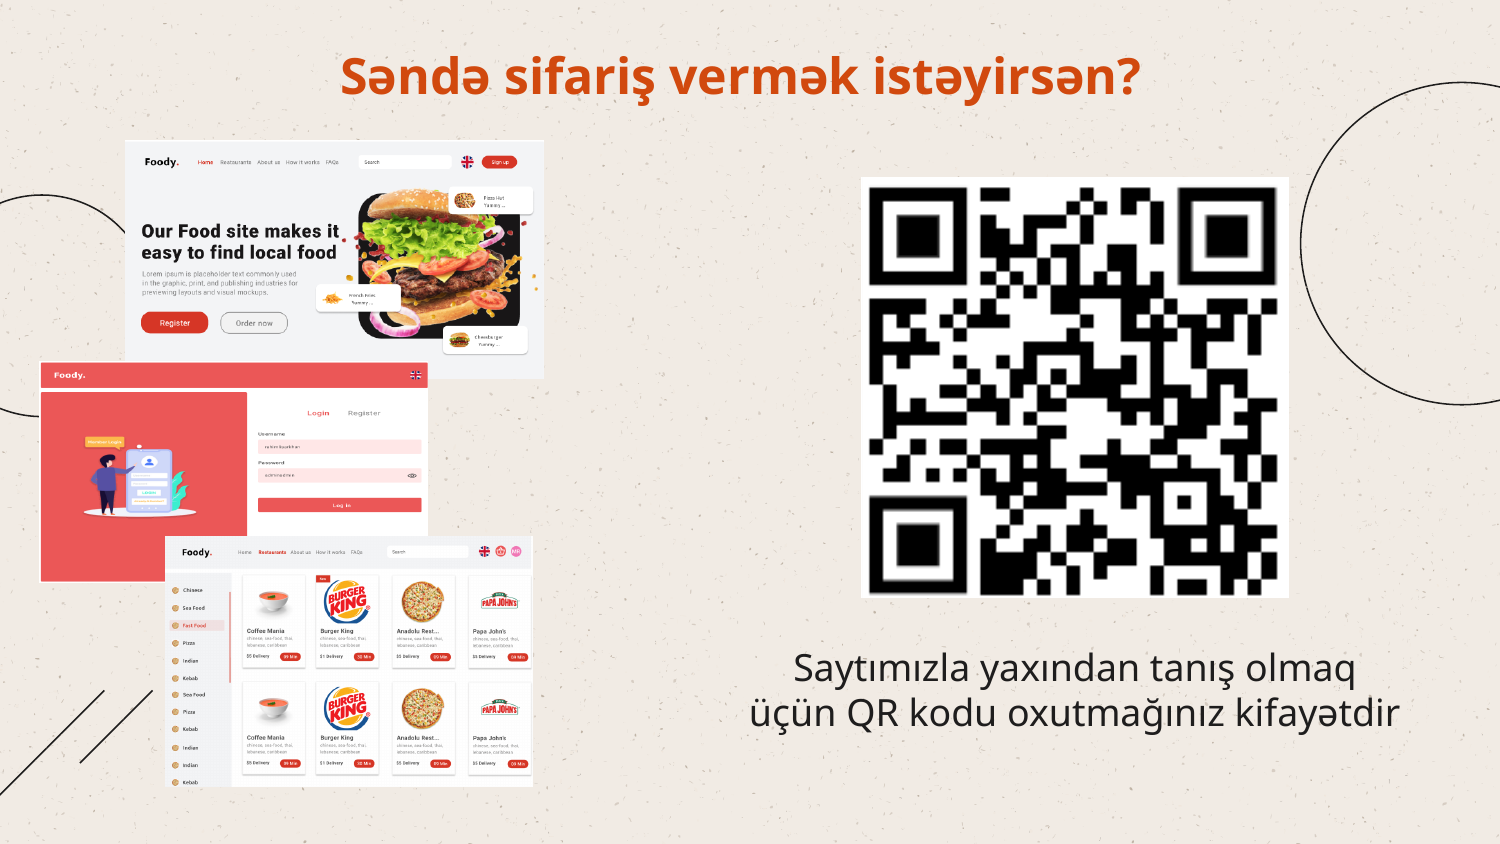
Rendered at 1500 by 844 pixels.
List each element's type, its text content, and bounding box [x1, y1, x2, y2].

title Səndə sifariş vermək istəyirsən? [300, 27, 1182, 122]
picture [0, 0, 1500, 844]
text_box Saytımızla yaxından tanış olmaq üçün QR kodu oxutmağınız kifayətdir [731, 636, 1419, 742]
